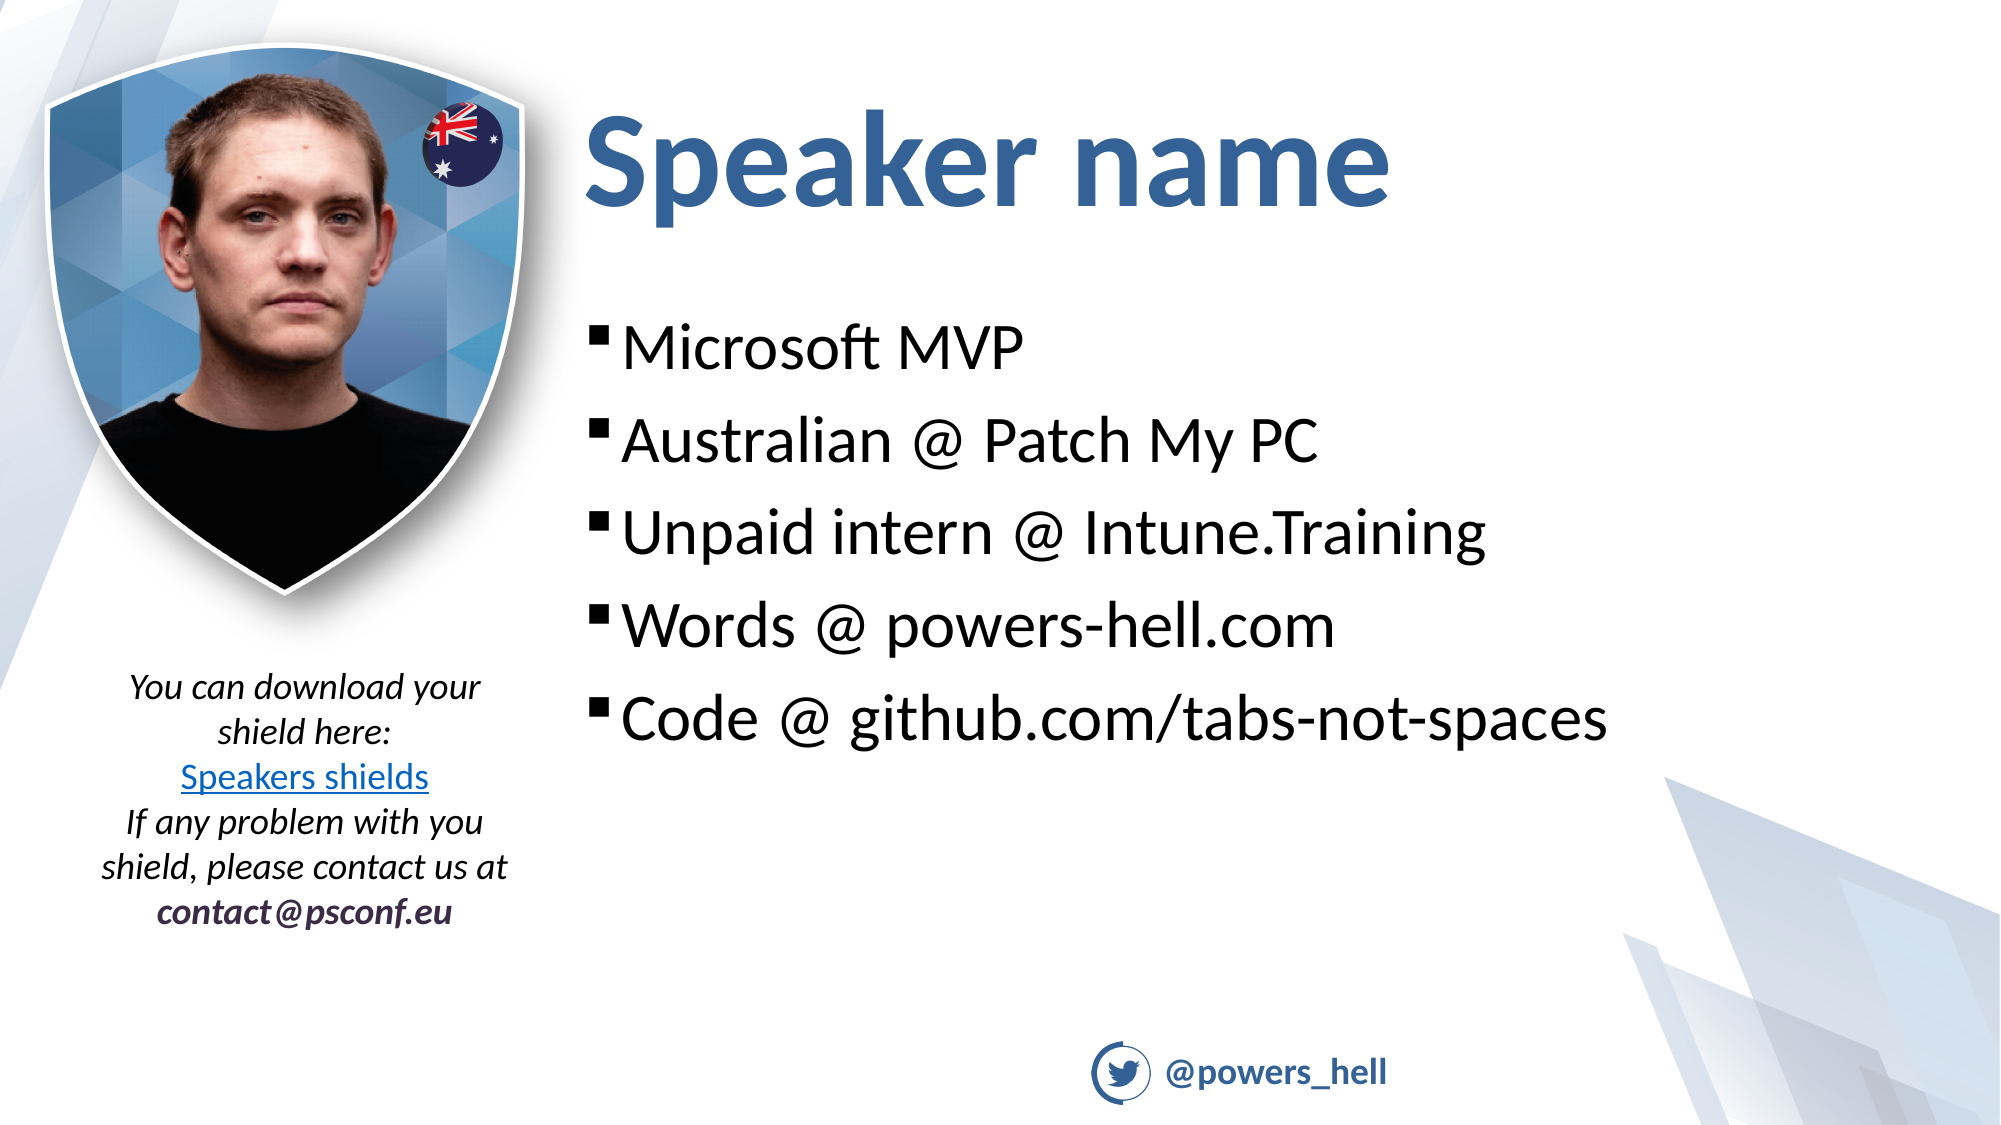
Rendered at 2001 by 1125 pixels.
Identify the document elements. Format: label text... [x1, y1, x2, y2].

text_box Speaker name [575, 53, 1863, 271]
picture [0, 0, 2000, 1125]
text_box You can download your shield here: Speakers shields If any problem with you shield, please contact us at contact@psconf.eu [78, 654, 532, 940]
text_box Microsoft MVP Australian @ Patch My PC Unpaid intern @ Intune.Training Words @ powers-hell.com Code @ github.com/tabs-not-spaces [568, 303, 1863, 1014]
